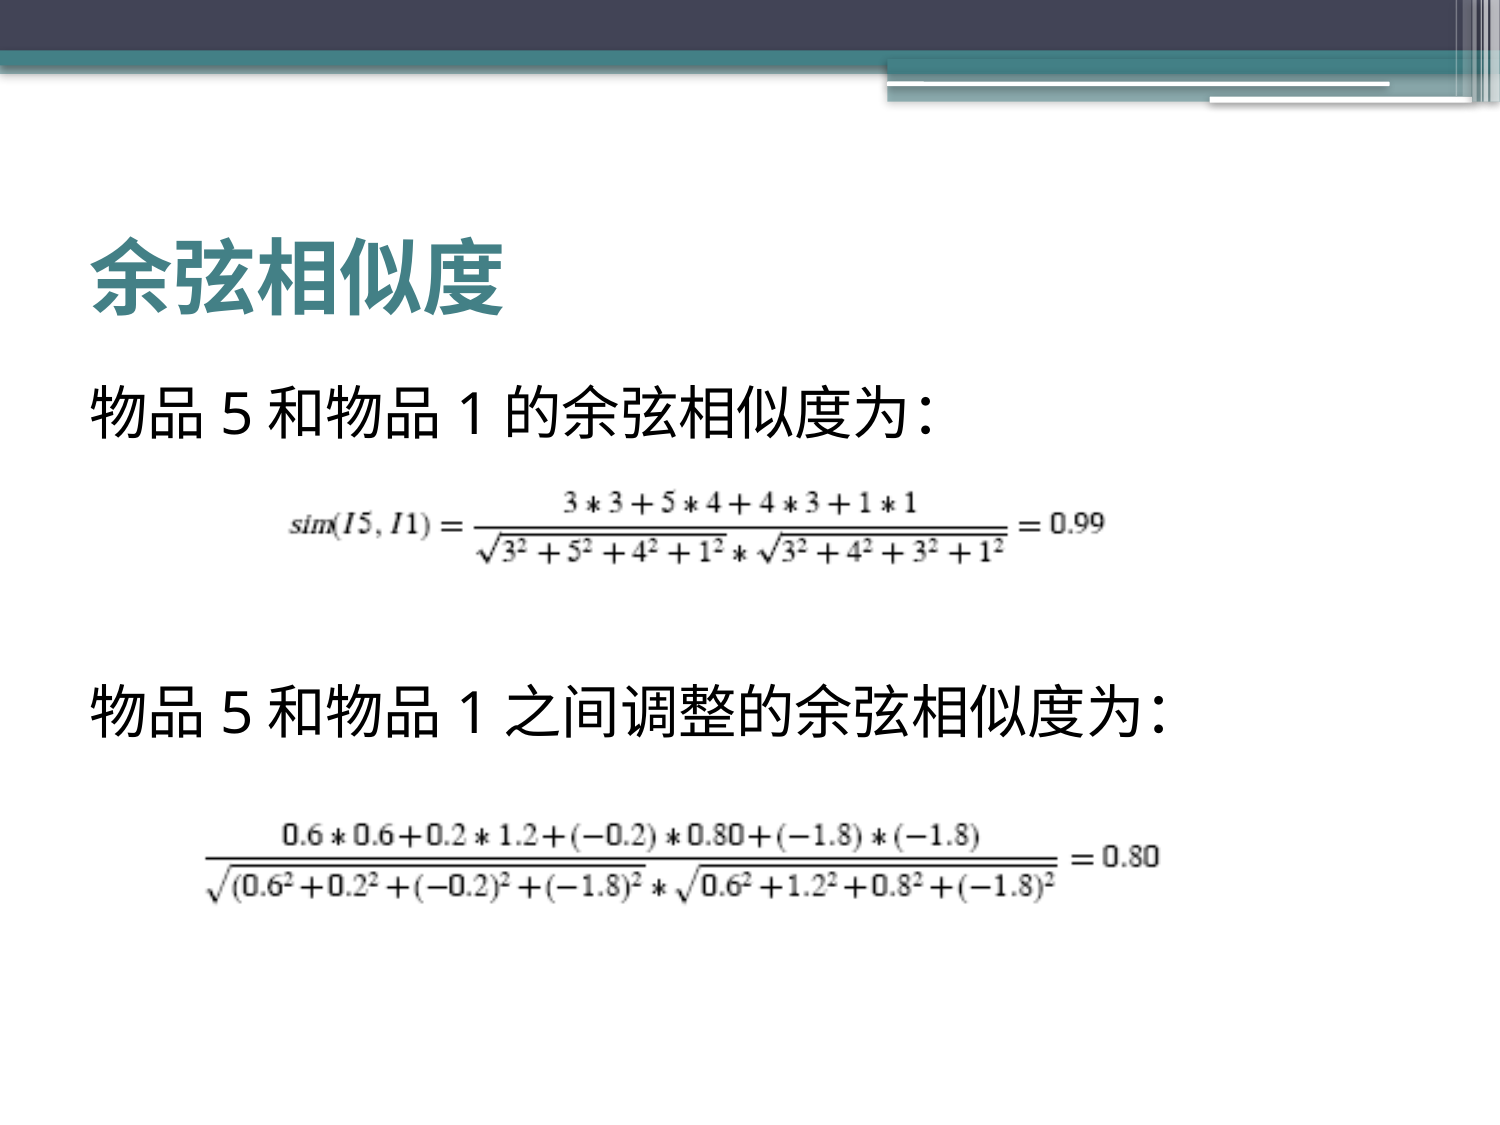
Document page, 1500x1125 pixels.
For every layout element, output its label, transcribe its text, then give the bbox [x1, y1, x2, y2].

list 物品5和物品1的余弦相似度为： 物品5和物品1之间调整的余弦相似度为： [75, 368, 1425, 1079]
title 余弦相似度 [75, 187, 1425, 363]
picture [274, 471, 1115, 581]
picture [187, 812, 1173, 916]
